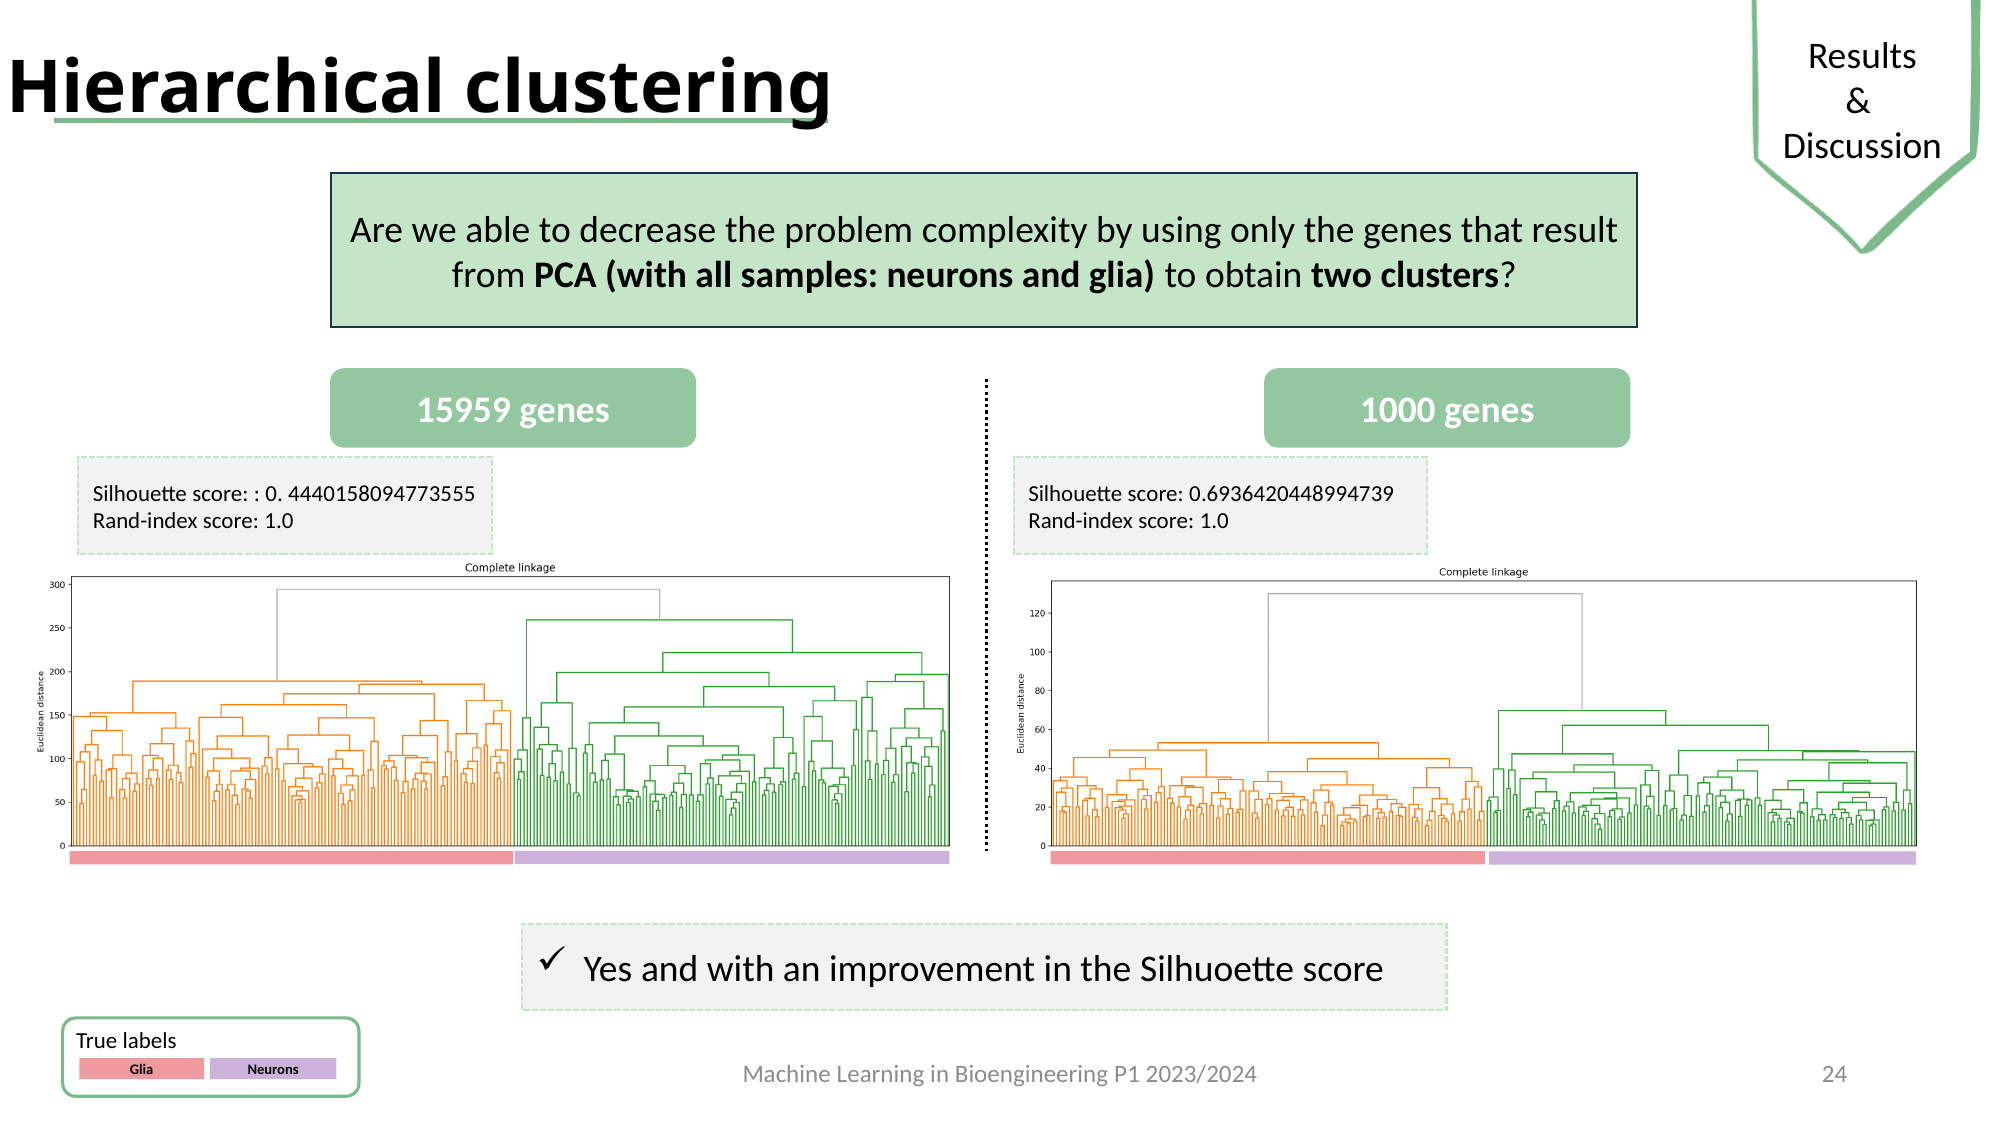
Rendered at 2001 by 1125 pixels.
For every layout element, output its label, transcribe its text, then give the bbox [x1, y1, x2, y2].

picture [24, 562, 966, 849]
text_box [1050, 852, 1486, 865]
slide_number 24 [1412, 1042, 1863, 1103]
text_box [1488, 852, 1917, 866]
text_box 15959 genes [330, 368, 697, 448]
text_box Yes and with an improvement in the Silhuoette score [521, 923, 1448, 1011]
text_box Hierarchical clustering [0, 39, 1275, 128]
text_box [514, 850, 950, 865]
footer Machine Learning in Bioengineering P1 2023/2024 [662, 1042, 1338, 1103]
picture [1008, 566, 1946, 852]
text_box 1000 genes [1264, 368, 1631, 448]
picture [1733, 0, 1992, 266]
text_box [69, 850, 514, 865]
text_box Are we able to decrease the problem complexity by using only the genes that result from PCA (with all samples: neurons and glia) to obtain two clusters? [330, 172, 1638, 328]
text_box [60, 1017, 360, 1097]
text_box Silhouette score: 0.6936420448994739 Rand-index score: 1.0 [1013, 456, 1428, 555]
text_box Silhouette score: : 0. 4440158094773555 Rand-index score: 1.0 [77, 456, 493, 555]
